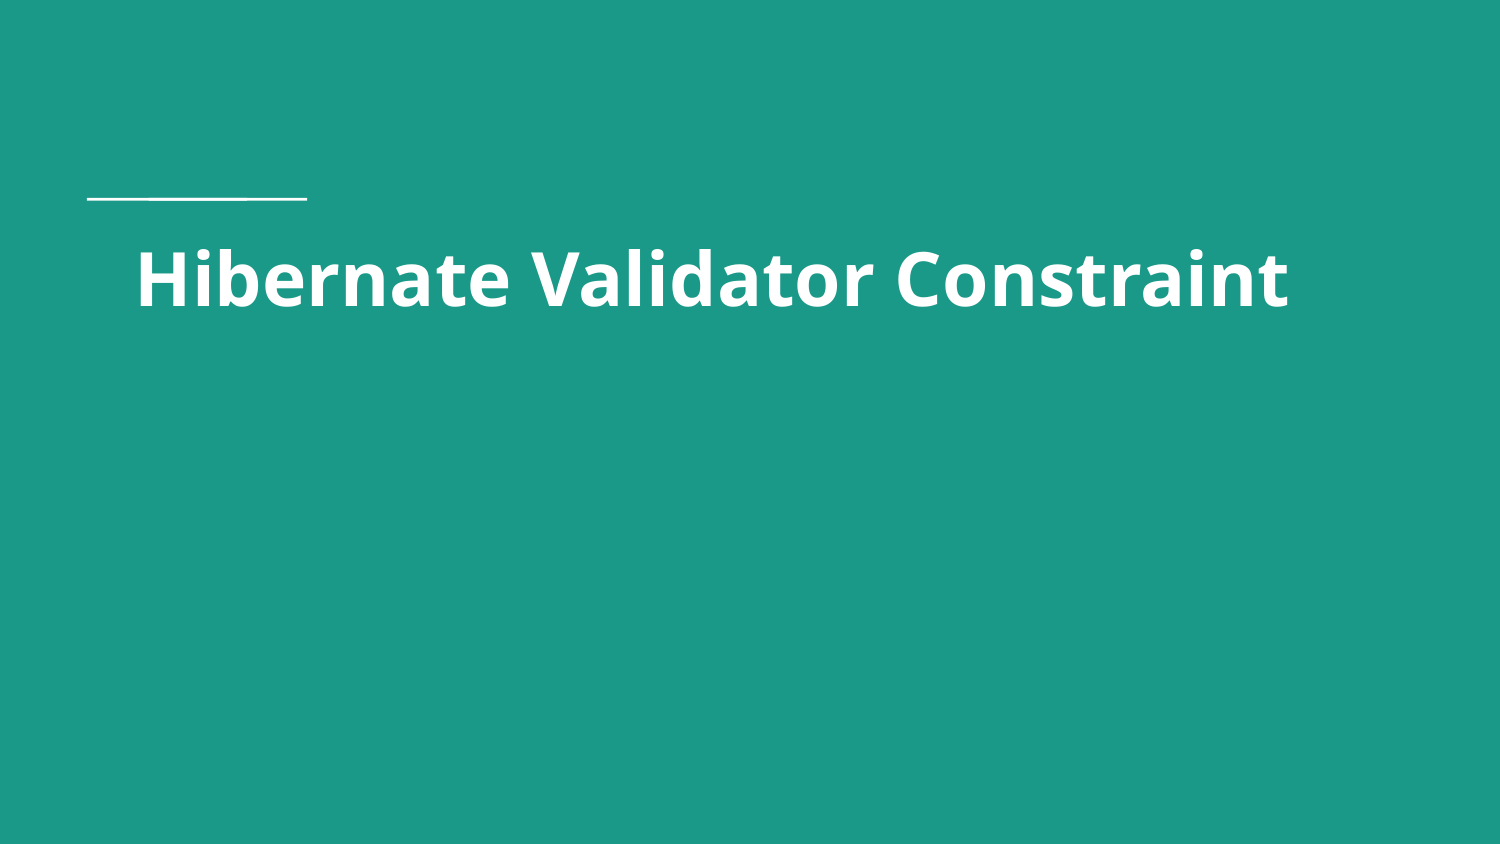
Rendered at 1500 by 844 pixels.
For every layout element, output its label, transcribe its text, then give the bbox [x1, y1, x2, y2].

title Hibernate Validator Constraint [119, 216, 1381, 466]
